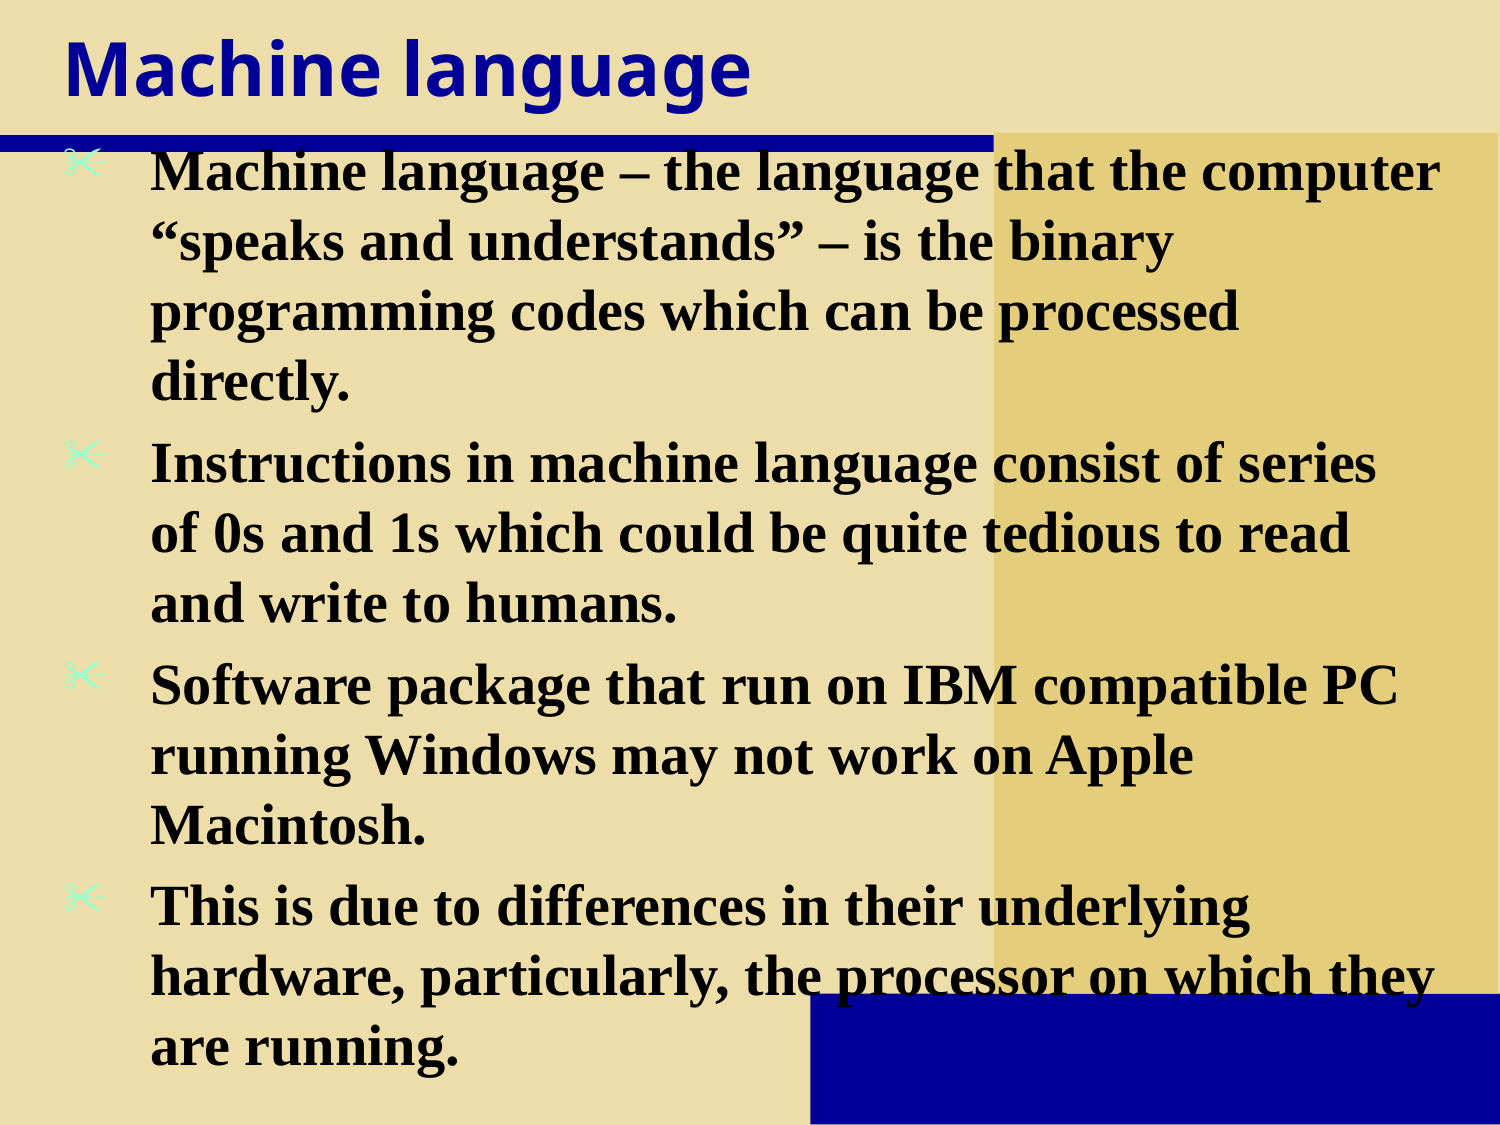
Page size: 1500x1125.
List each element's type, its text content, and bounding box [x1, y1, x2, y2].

list Machine language – the language that the computer “speaks and understands” – is the binary programming codes which can be processed directly. Instructions in machine language consist of series of 0s and 1s which could be quite tedious to read and write to humans. Software package that run on IBM compatible PC running Windows may not work on Apple Macintosh. This is due to differences in their underlying hardware, particularly, the processor on which they are running. [47, 124, 1457, 1076]
title Machine language [47, 0, 1456, 124]
